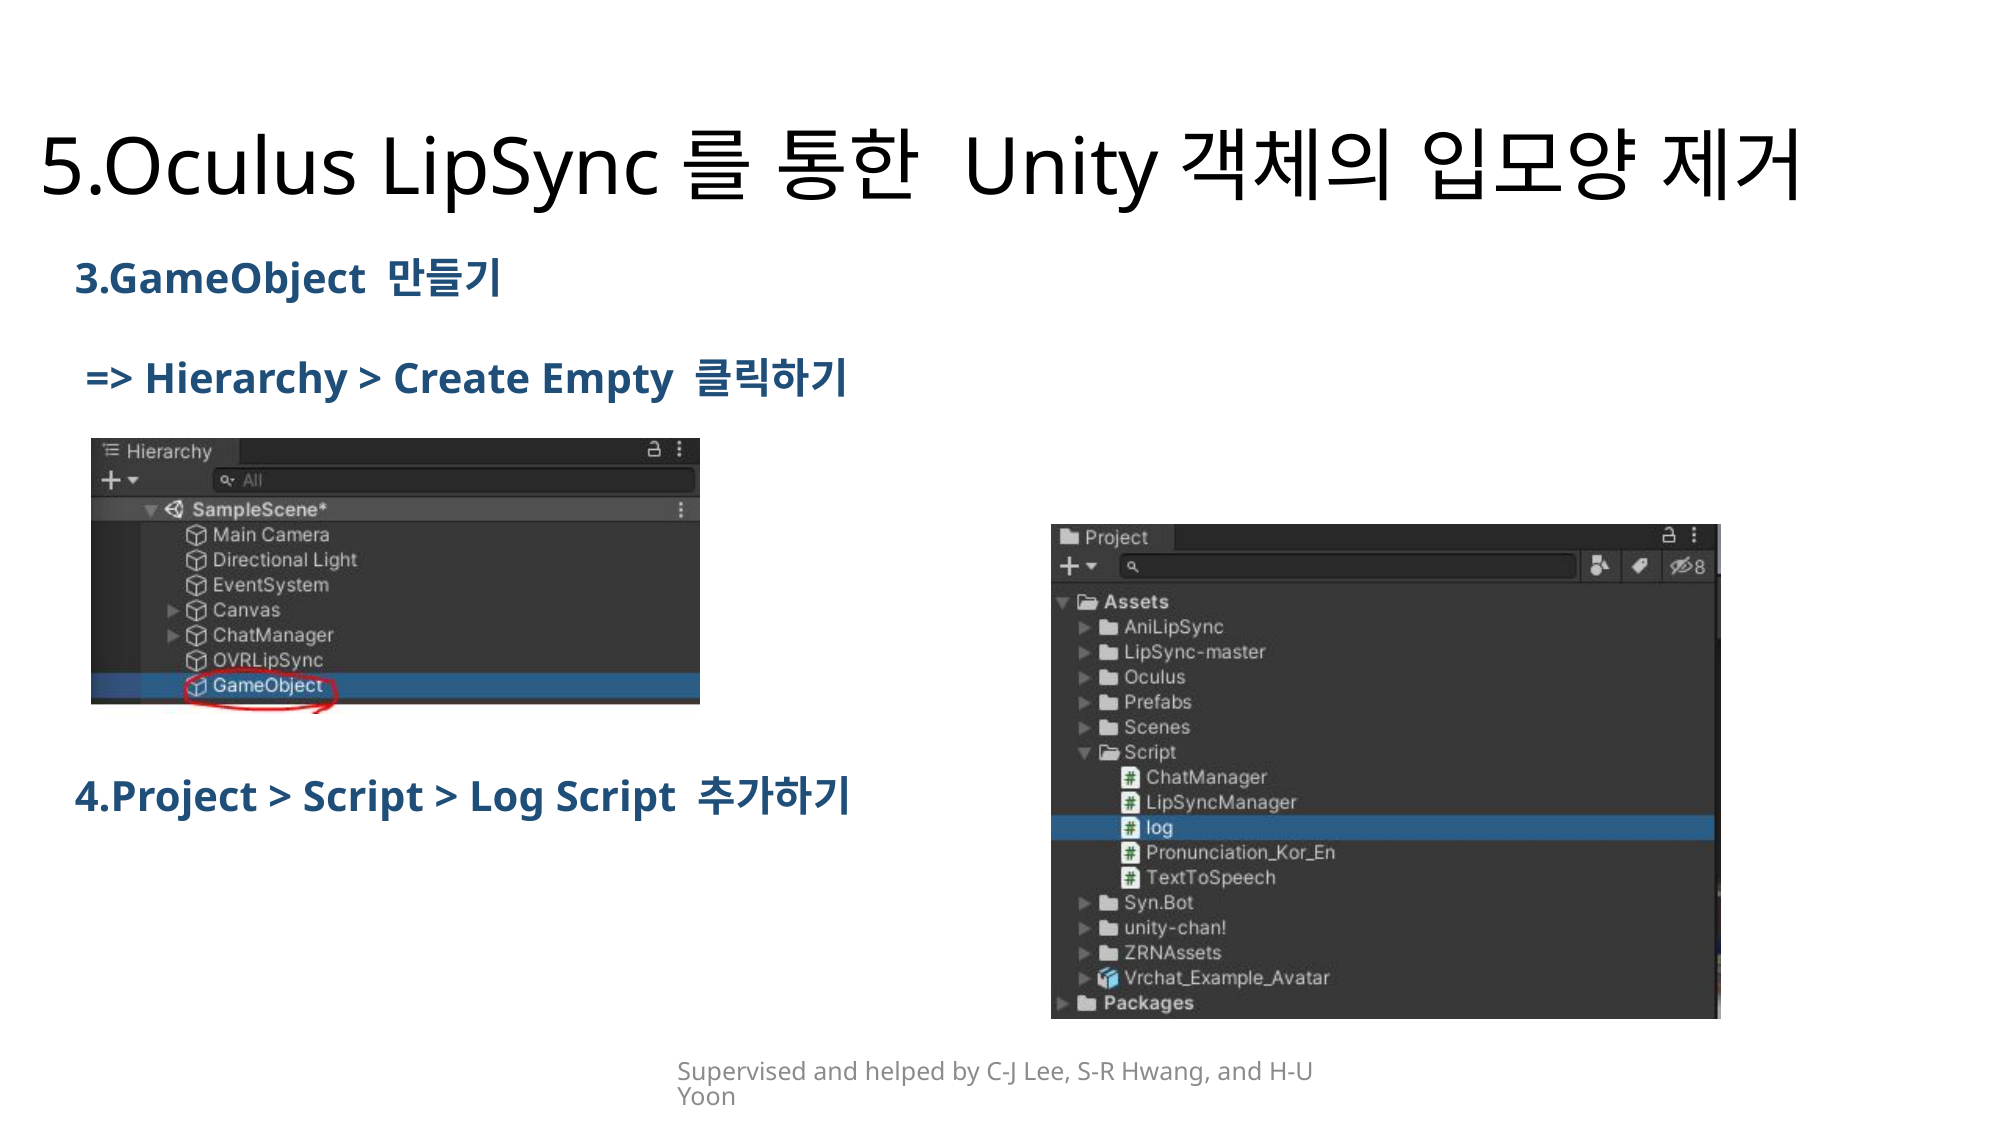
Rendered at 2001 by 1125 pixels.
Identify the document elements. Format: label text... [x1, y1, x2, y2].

picture [1051, 524, 1721, 1019]
text_box 3.GameObject 만들기 => Hierarchy > Create Empty 클릭하기 [60, 244, 1462, 410]
text_box 4.Project > Script > Log Script 추가하기 [60, 762, 1051, 928]
picture [91, 438, 700, 714]
title 5.Oculus LipSync를 통한 Unity객체의 입모양 제거 [24, 59, 1980, 278]
footer Supervised and helped by C-J Lee, S-R Hwang, and H-U Yoon [662, 1042, 1338, 1103]
